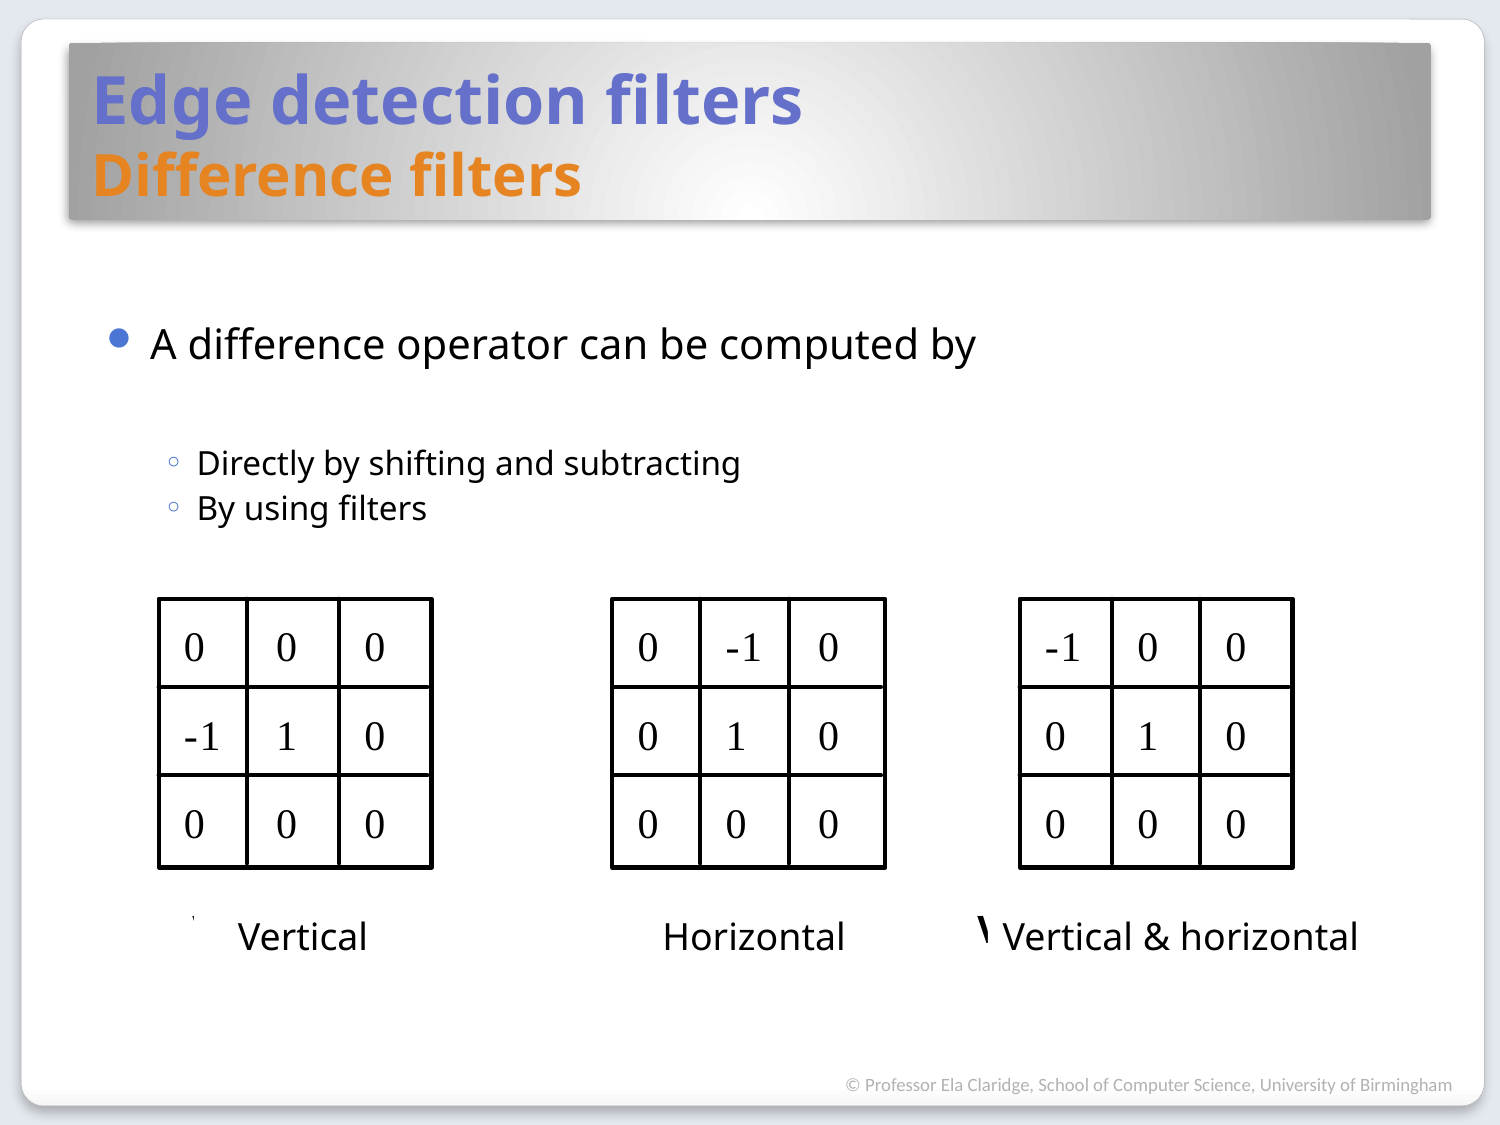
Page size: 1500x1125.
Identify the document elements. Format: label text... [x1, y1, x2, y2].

title Edge detection filters Difference filters [76, 42, 1420, 216]
list A difference operator can be computed by Directly by shifting and subtracting By using filters [76, 302, 1420, 587]
picture [145, 585, 1495, 965]
footer © Professor Ela Claridge, School of Computer Science, University of Birmingham [830, 1065, 1485, 1125]
